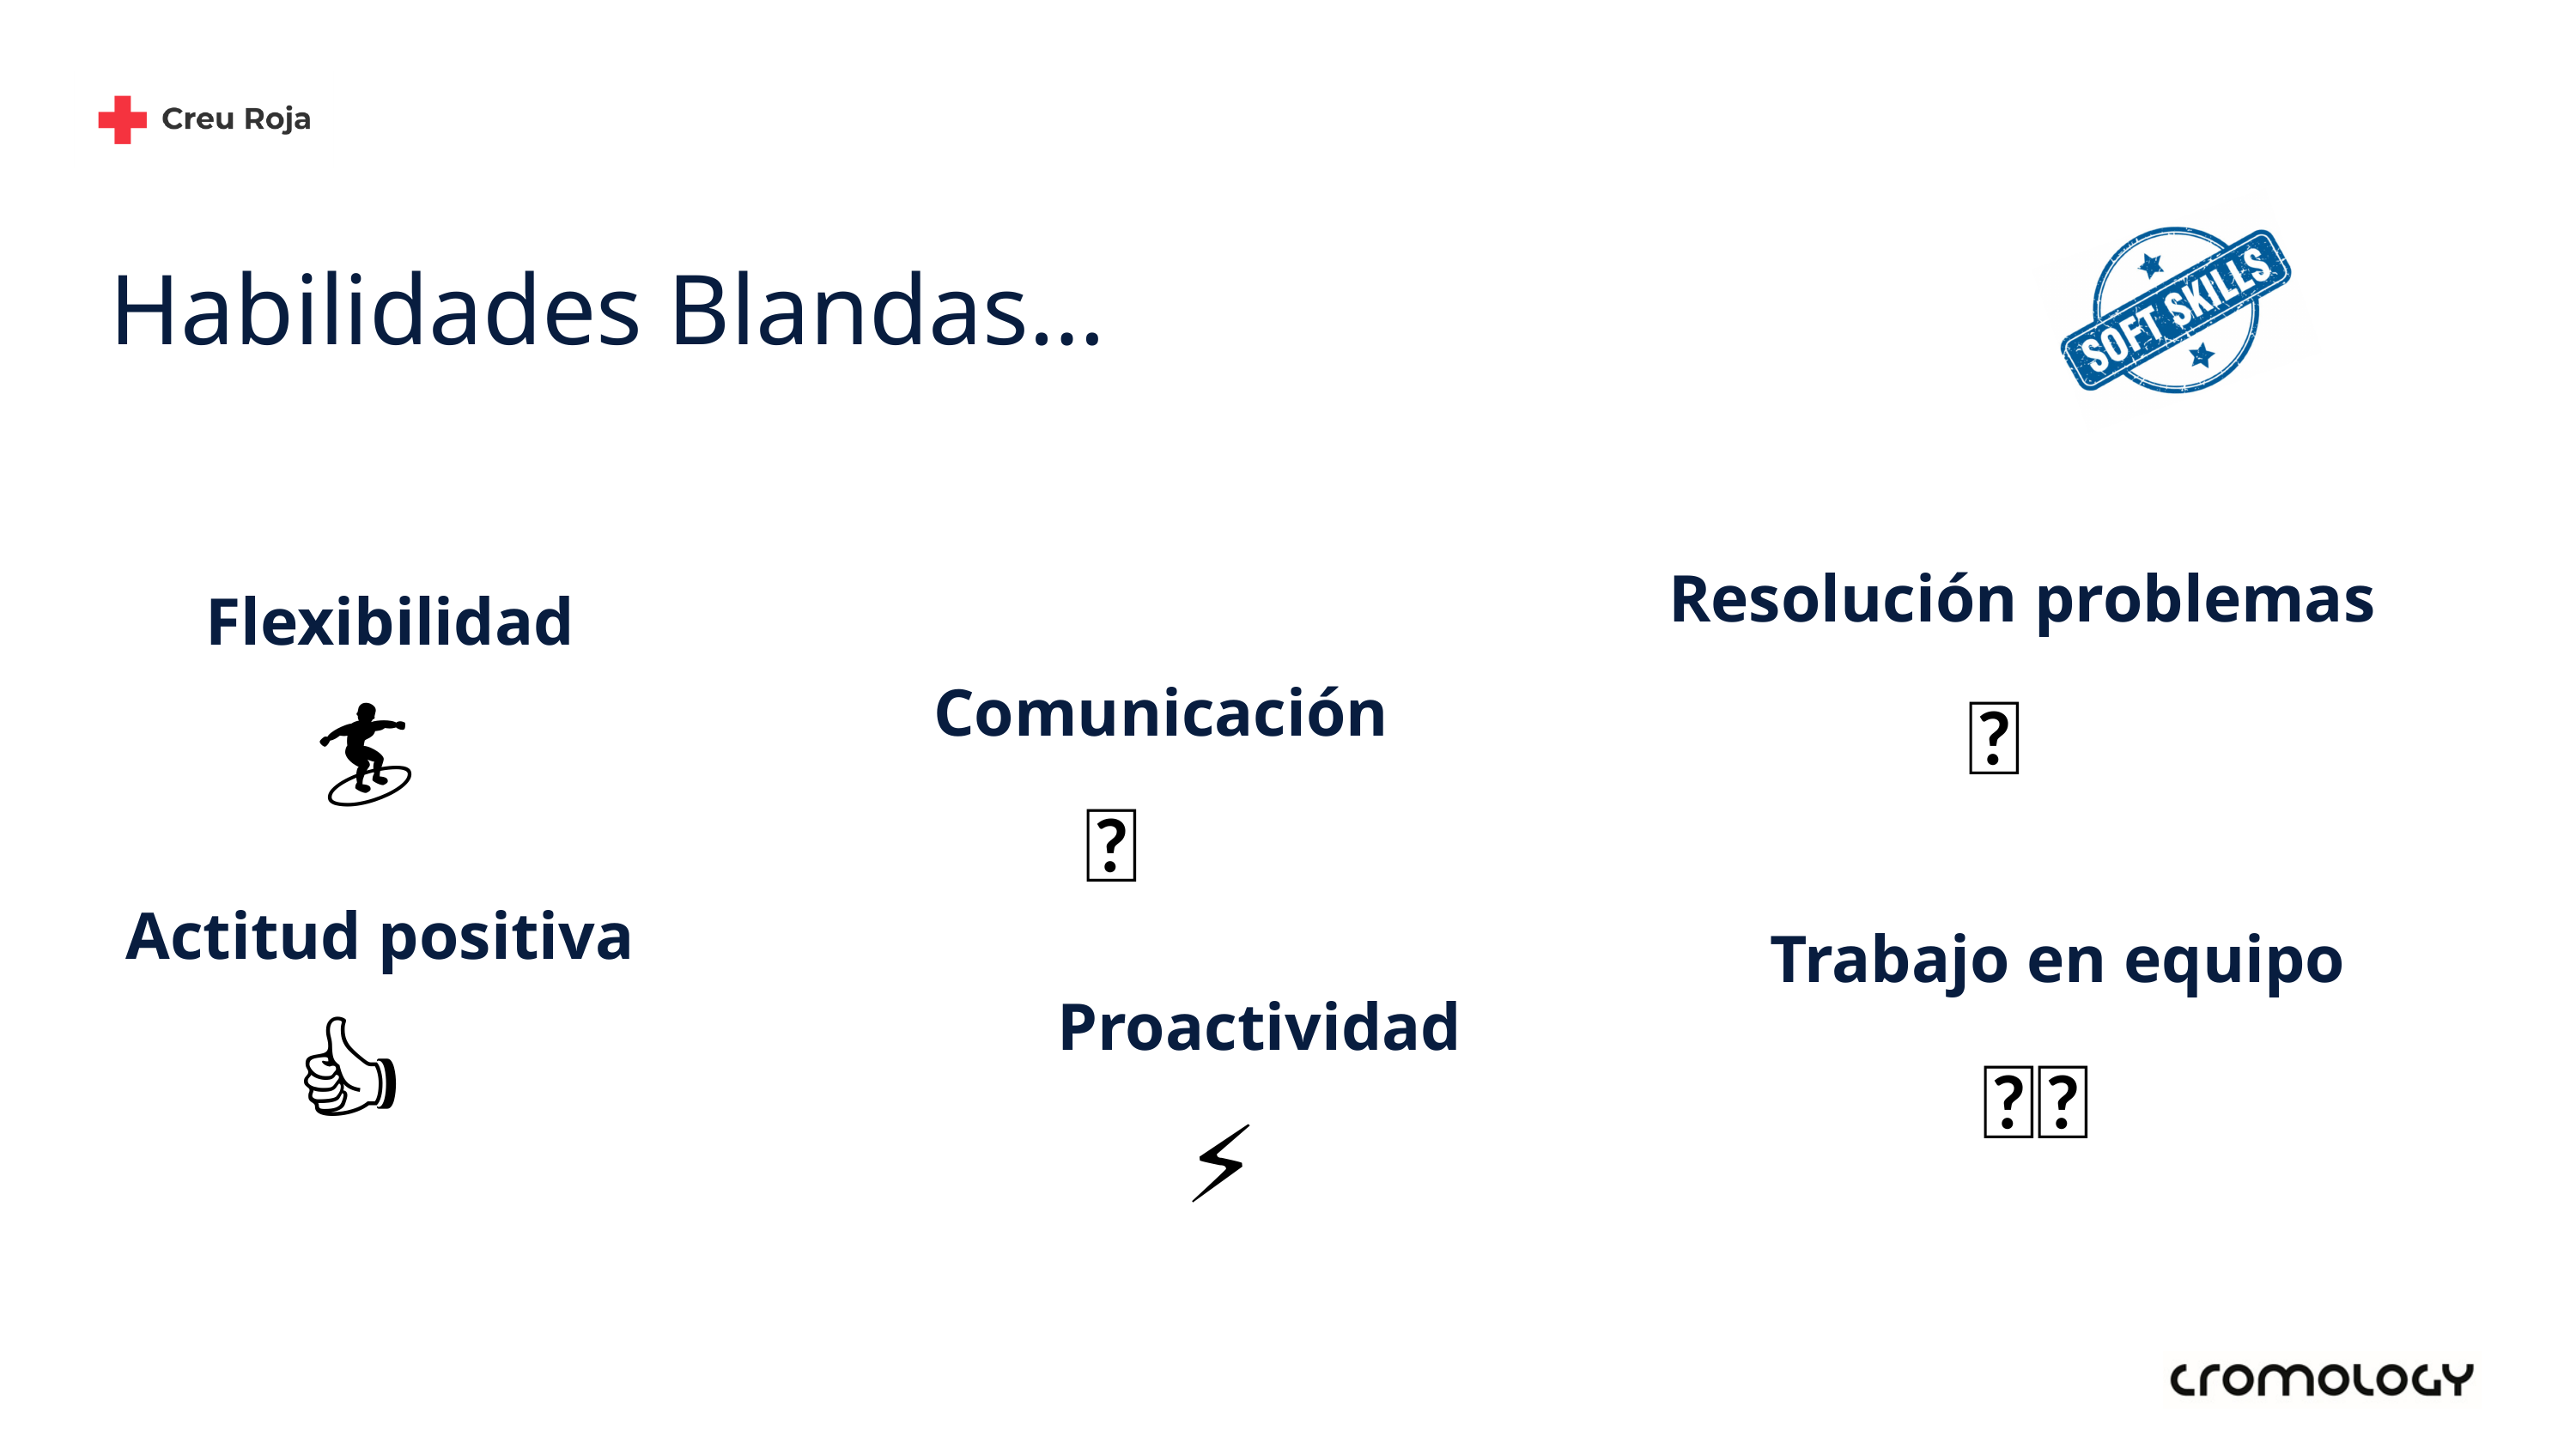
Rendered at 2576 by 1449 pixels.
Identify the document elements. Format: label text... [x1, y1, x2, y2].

picture [2163, 1351, 2482, 1409]
picture [2032, 189, 2321, 432]
text_box 🤝🏽 [1969, 1025, 2147, 1167]
picture [74, 71, 334, 168]
text_box Proactividad [930, 979, 1589, 1070]
text_box Flexibilidad [131, 573, 649, 664]
text_box Comunicación [902, 664, 1420, 755]
text_box 🏄🏾 [301, 676, 479, 818]
text_box 👍 [283, 999, 462, 1142]
text_box ⚡ [1170, 1088, 1349, 1231]
text_box 📢 [1072, 767, 1250, 910]
text_box Actitud positiva [50, 888, 710, 979]
text_box Resolución problemas [1626, 551, 2418, 641]
text_box Trabajo en equipo [1728, 912, 2388, 1002]
text_box Habilidades Blandas… [103, 172, 2437, 370]
text_box 💥 [1954, 660, 2133, 803]
